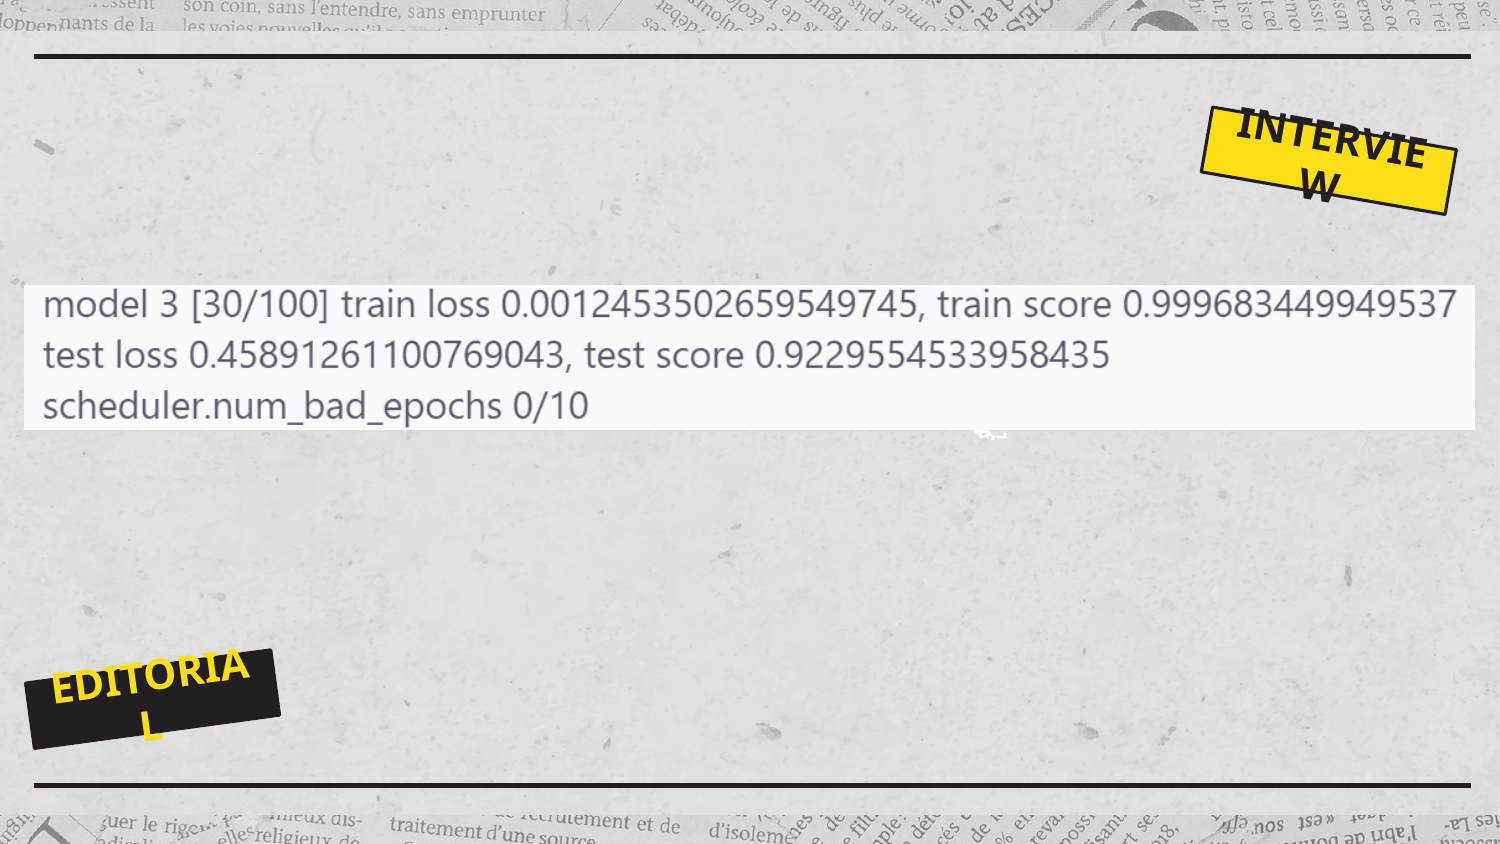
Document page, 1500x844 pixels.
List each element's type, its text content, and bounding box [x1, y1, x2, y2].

text_box INTERVIEW [1201, 107, 1457, 215]
picture [0, 31, 1500, 815]
text_box EDITORIAL [25, 649, 280, 749]
